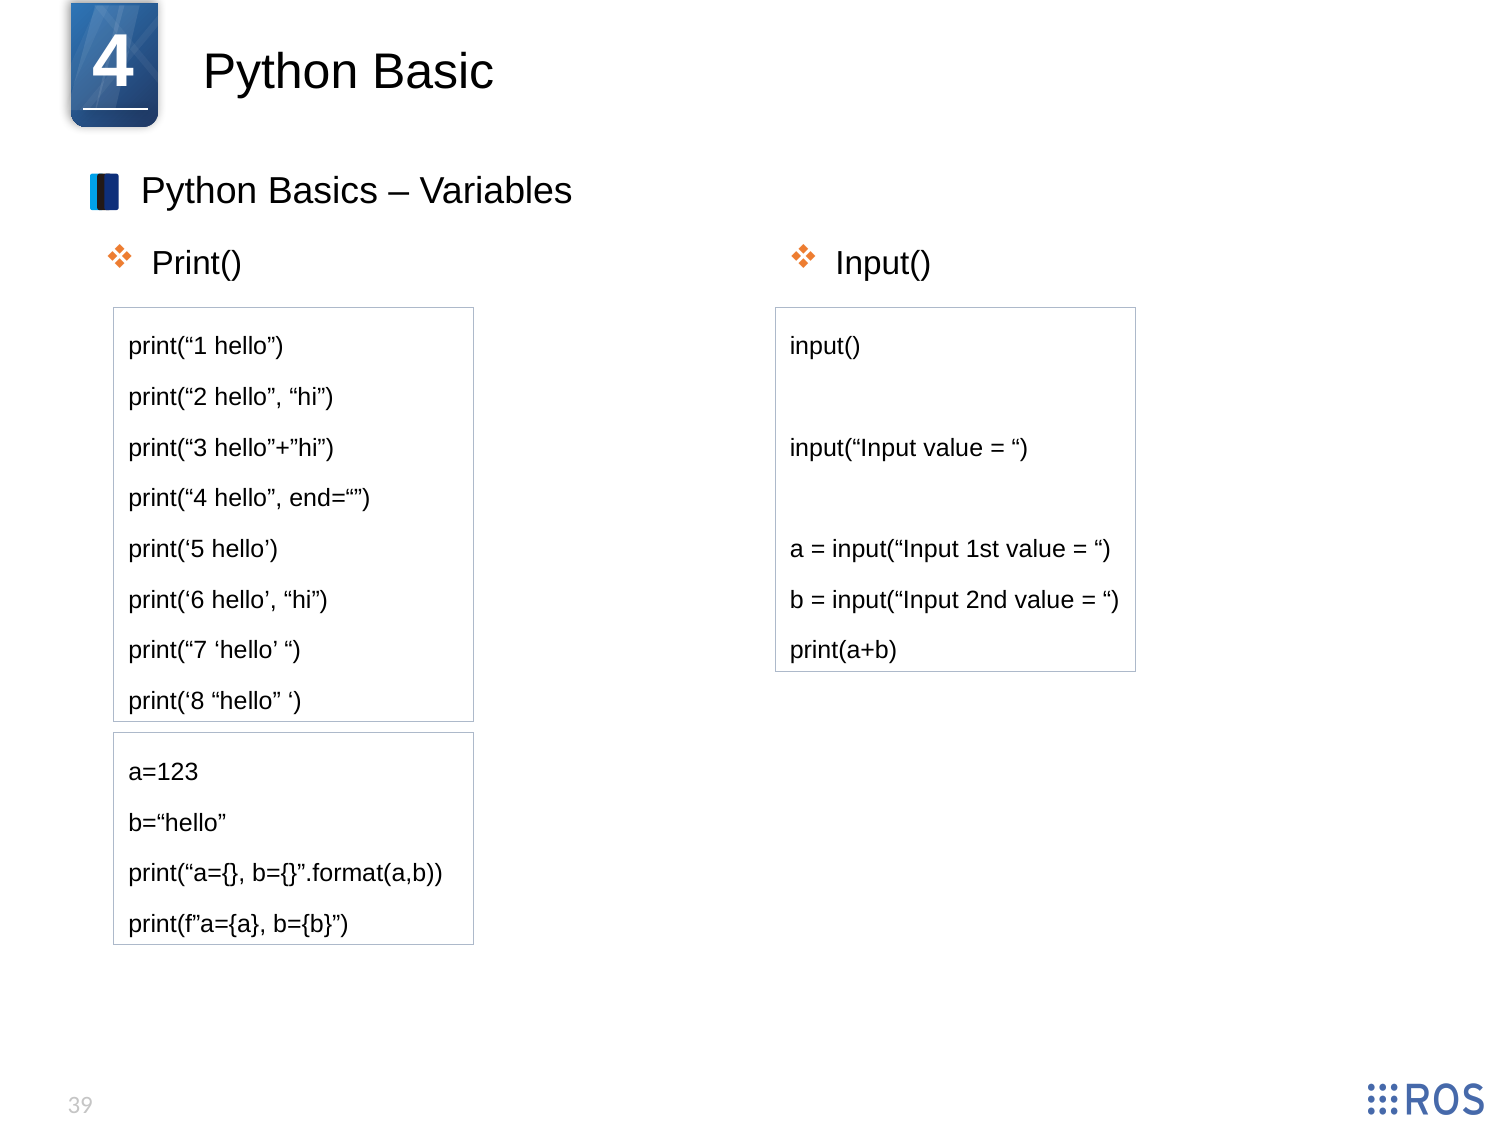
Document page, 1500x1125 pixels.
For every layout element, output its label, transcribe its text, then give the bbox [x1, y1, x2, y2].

text_box a=123 b=“hello” print(“a={}, b={}”.format(a,b)) print(f”a={a}, b={b}”) [113, 732, 474, 945]
text_box 4 [73, 4, 154, 109]
text_box Print() [90, 233, 665, 289]
text_box Input() [773, 233, 1349, 289]
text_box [90, 173, 119, 211]
text_box Python Basics – Variables [125, 164, 832, 220]
text_box input() input(“Input value = “) a = input(“Input 1st value = “) b = input(“Input 2nd value = “) print(a+b) [775, 307, 1136, 672]
slide_number 39 [34, 1087, 108, 1119]
text_box print(“1 hello”) print(“2 hello”, “hi”) print(“3 hello”+”hi”) print(“4 hello”, end=“”) print(‘5 hello’) print(‘6 hello’, “hi”) print(“7 ‘hello’ “) print(‘8 “hello” ‘) [113, 307, 474, 722]
text_box Python Basic [188, 30, 1245, 116]
